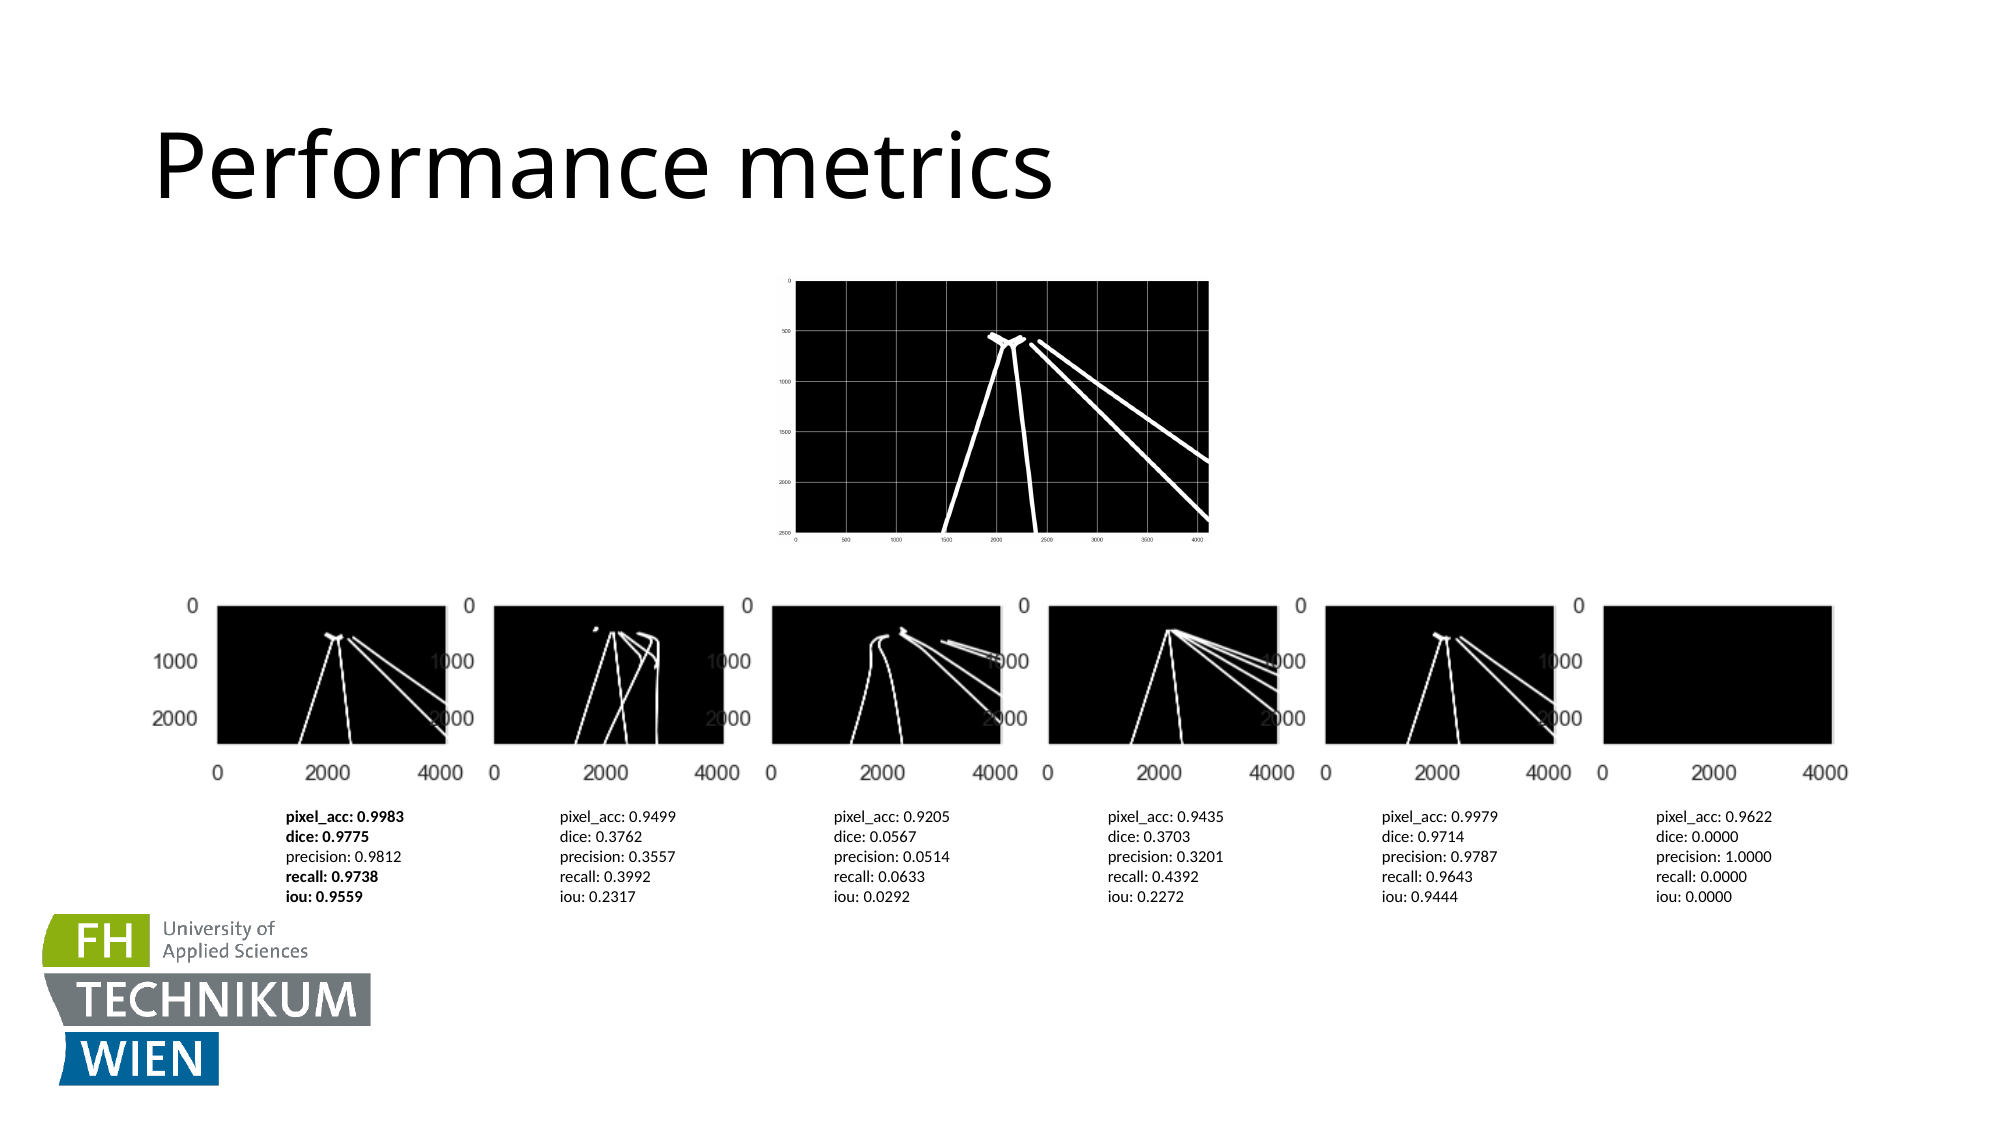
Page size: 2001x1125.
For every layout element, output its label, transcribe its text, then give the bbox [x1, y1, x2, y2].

text_box pixel_acc: 0.9435 dice: 0.3703 precision: 0.3201 recall: 0.4392 iou: 0.2272 [1093, 798, 1367, 914]
text_box pixel_acc: 0.9499 dice: 0.3762 precision: 0.3557 recall: 0.3992 iou: 0.2317 [545, 798, 819, 914]
text_box pixel_acc: 0.9983 dice: 0.9775 precision: 0.9812 recall: 0.9738 iou: 0.9559 [271, 798, 545, 914]
text_box pixel_acc: 0.9979 dice: 0.9714 precision: 0.9787 recall: 0.9643 iou: 0.9444 [1367, 798, 1641, 914]
text_box pixel_acc: 0.9205 dice: 0.0567 precision: 0.0514 recall: 0.0633 iou: 0.0292 [819, 798, 1093, 914]
picture [137, 584, 1864, 797]
text_box pixel_acc: 0.9622 dice: 0.0000 precision: 1.0000 recall: 0.0000 iou: 0.0000 [1641, 798, 1937, 914]
title Performance metrics [137, 59, 1863, 278]
picture [0, 837, 427, 1125]
picture [775, 275, 1213, 546]
